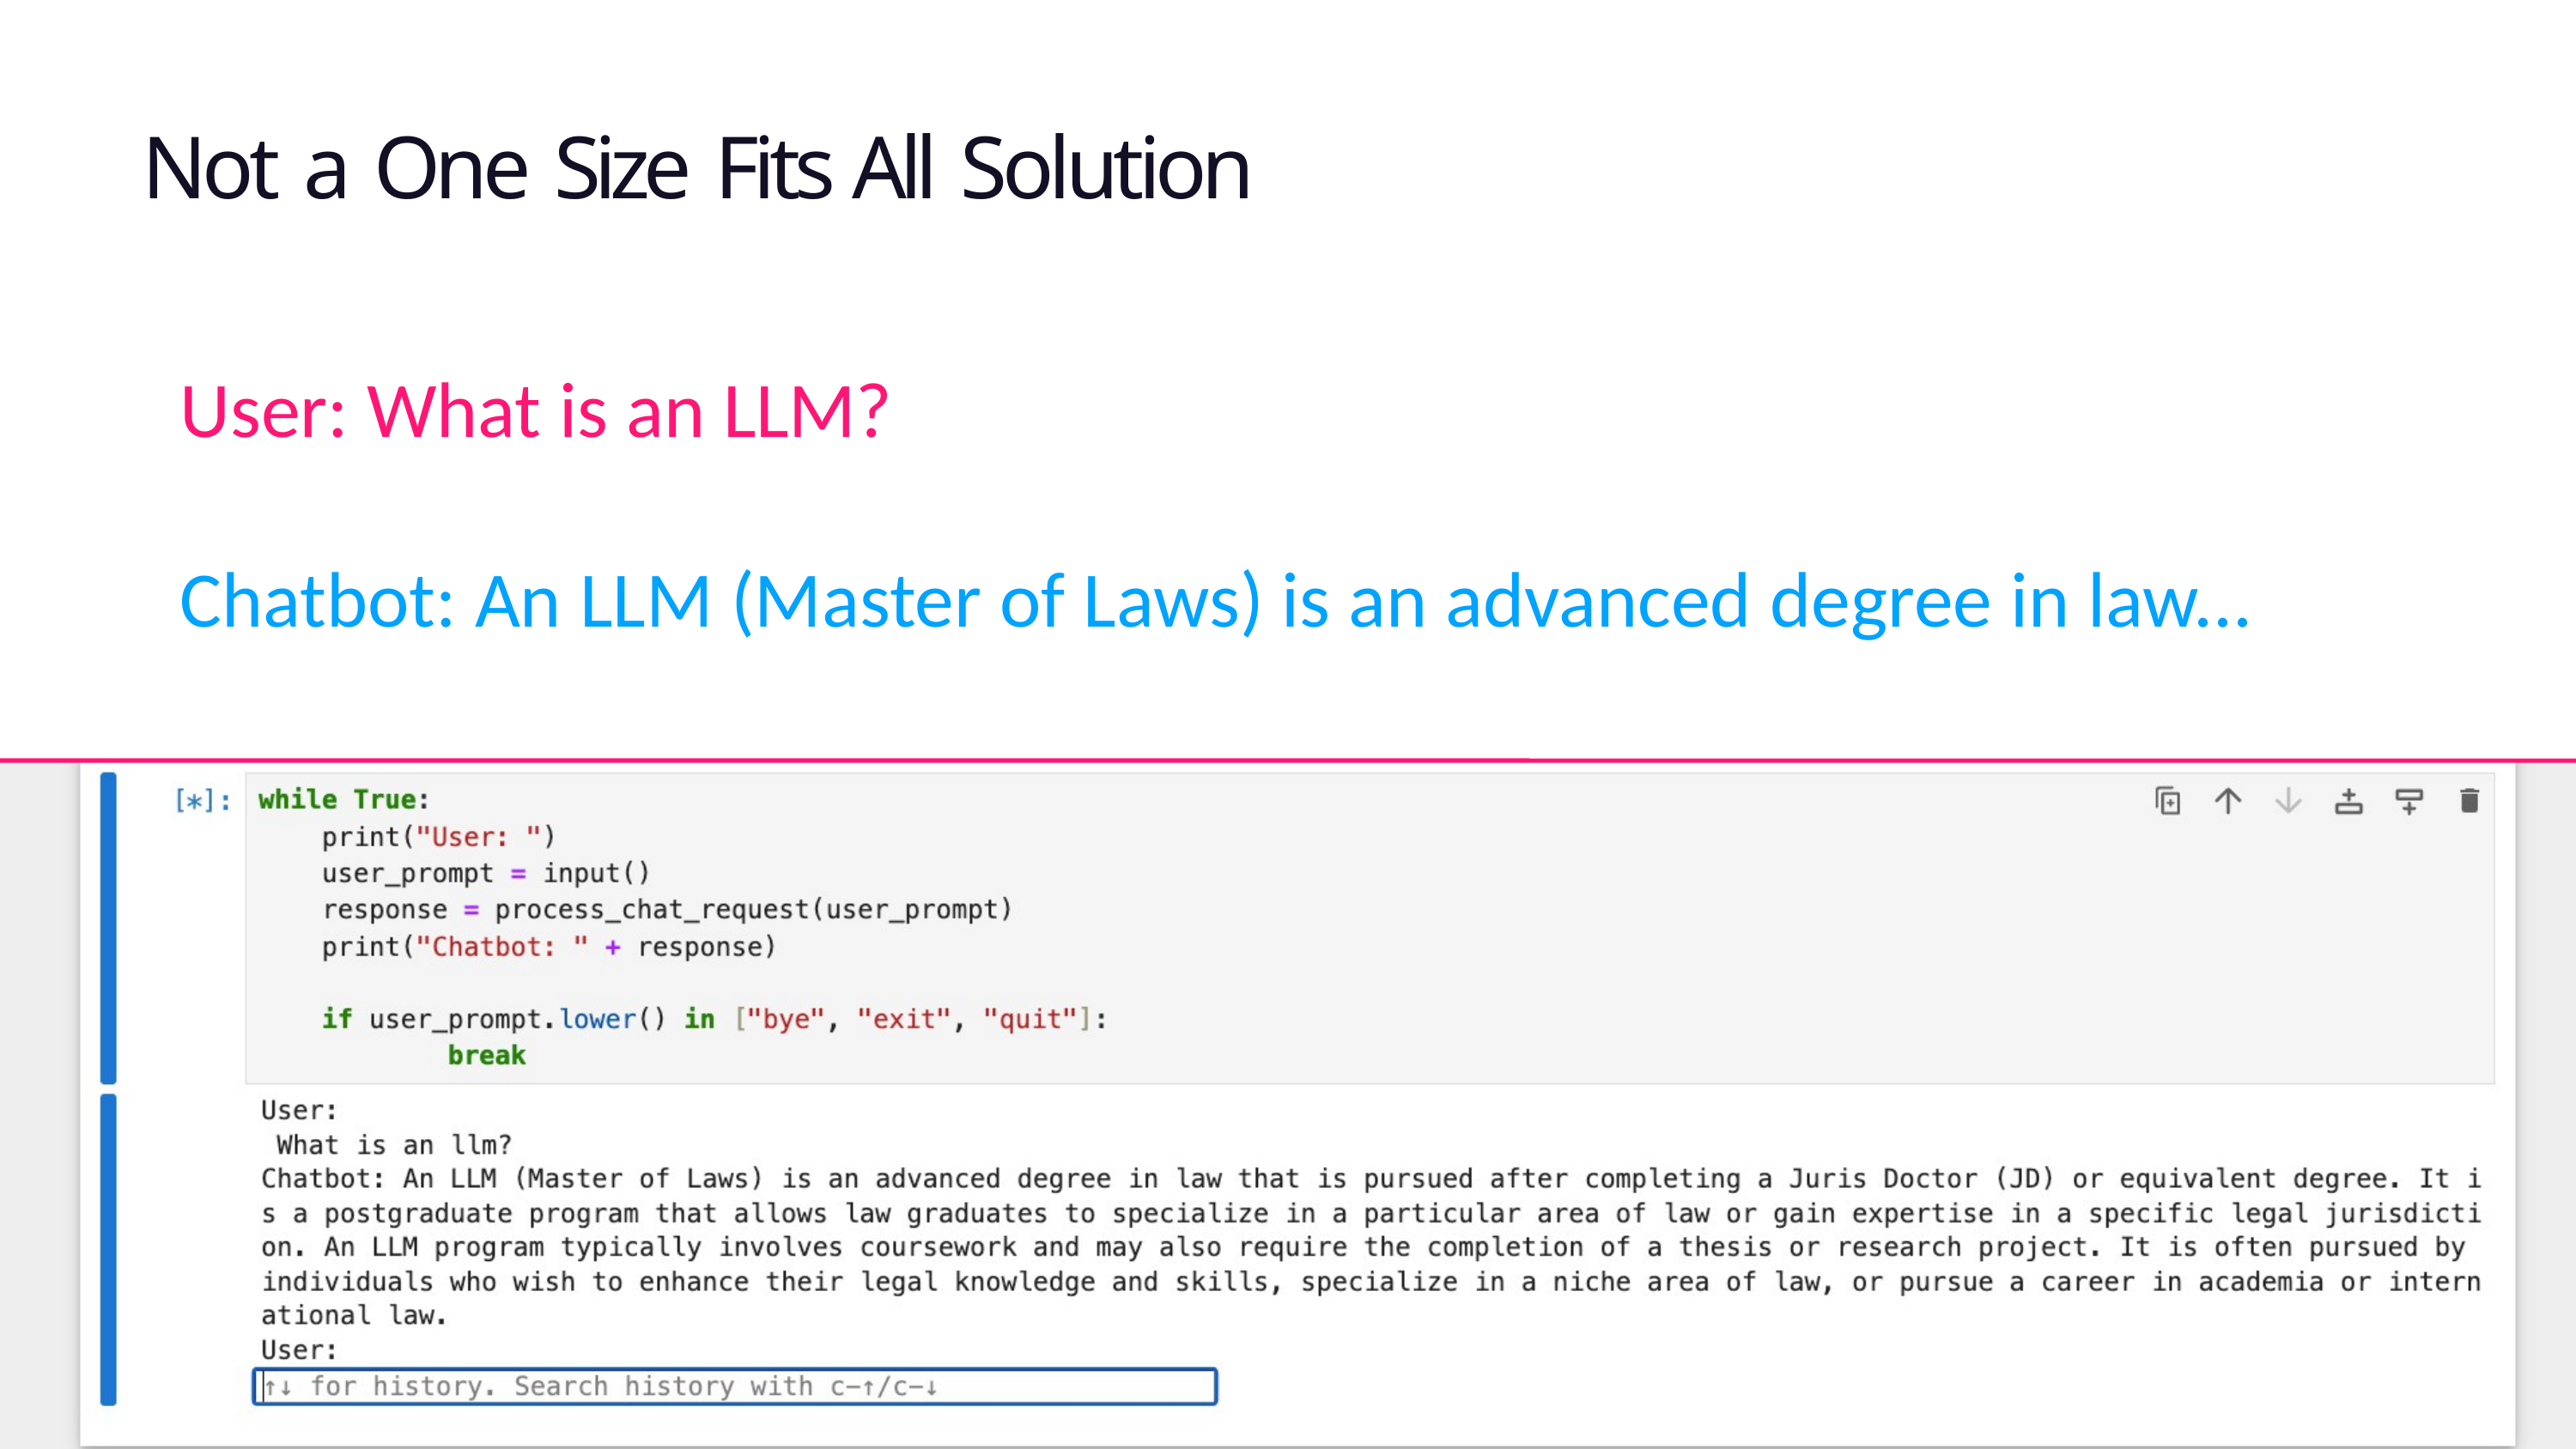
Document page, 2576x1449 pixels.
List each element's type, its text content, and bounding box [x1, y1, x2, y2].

title Not a One Size Fits All Solution [140, 111, 1428, 355]
text_box User: What is an LLM? Chatbot: An LLM (Master of Laws) is an advanced degree in law... [178, 356, 2257, 643]
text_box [0, 758, 2576, 1449]
